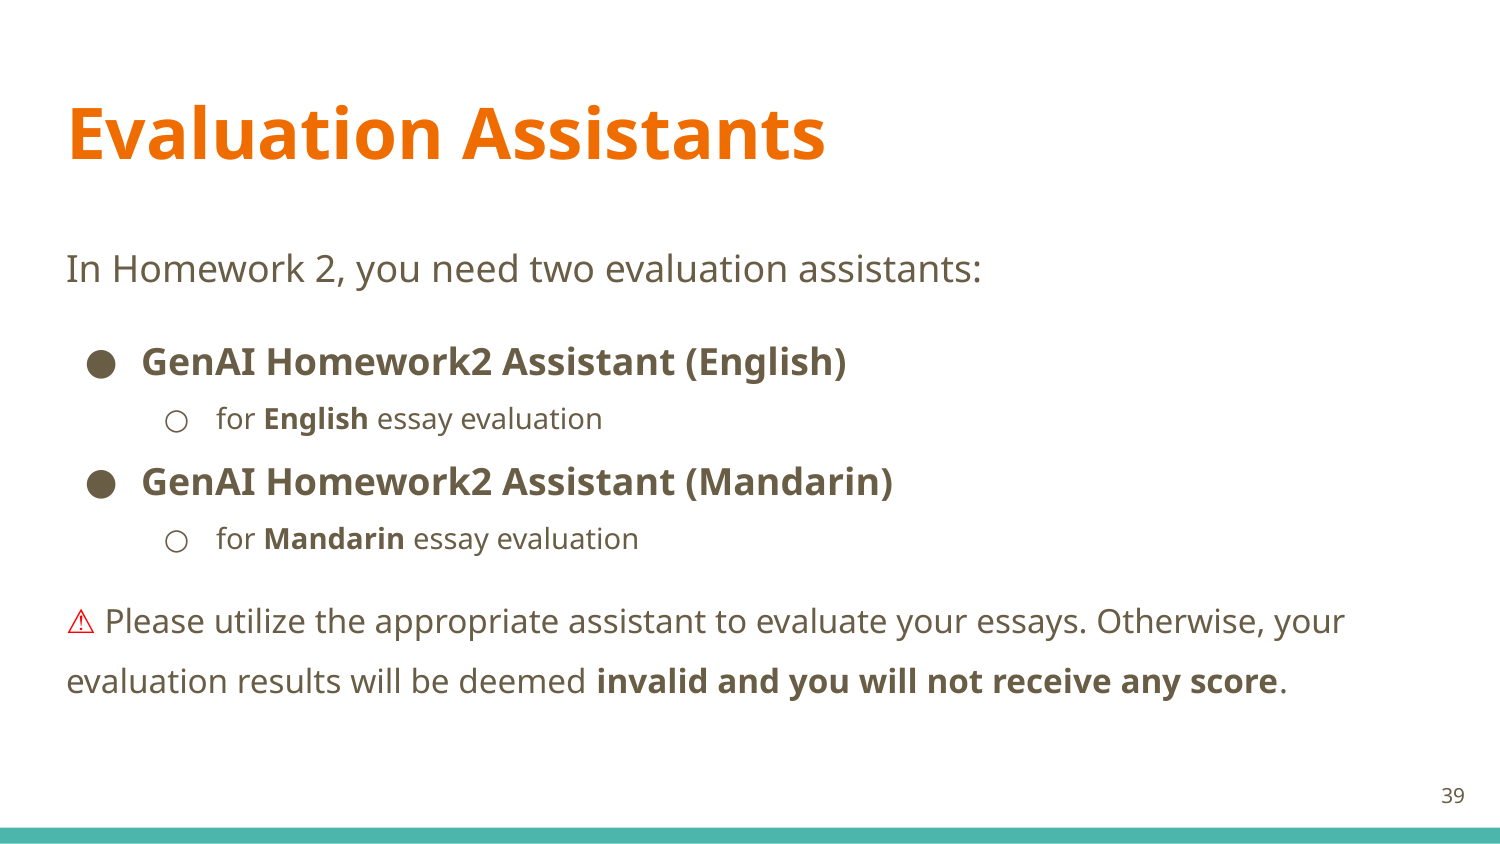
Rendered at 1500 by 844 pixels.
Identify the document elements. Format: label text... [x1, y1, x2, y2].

title Evaluation Assistants [51, 72, 1449, 189]
list In Homework 2, you need two evaluation assistants: GenAI Homework2 Assistant (English) for English essay evaluation GenAI Homework2 Assistant (Mandarin) for Mandarin essay evaluation ⚠️ Please utilize the appropriate assistant to evaluate your essays. Otherwise, your evaluation results will be deemed invalid and you will not receive any score. [51, 207, 1449, 750]
slide_number 39 [1389, 764, 1480, 830]
